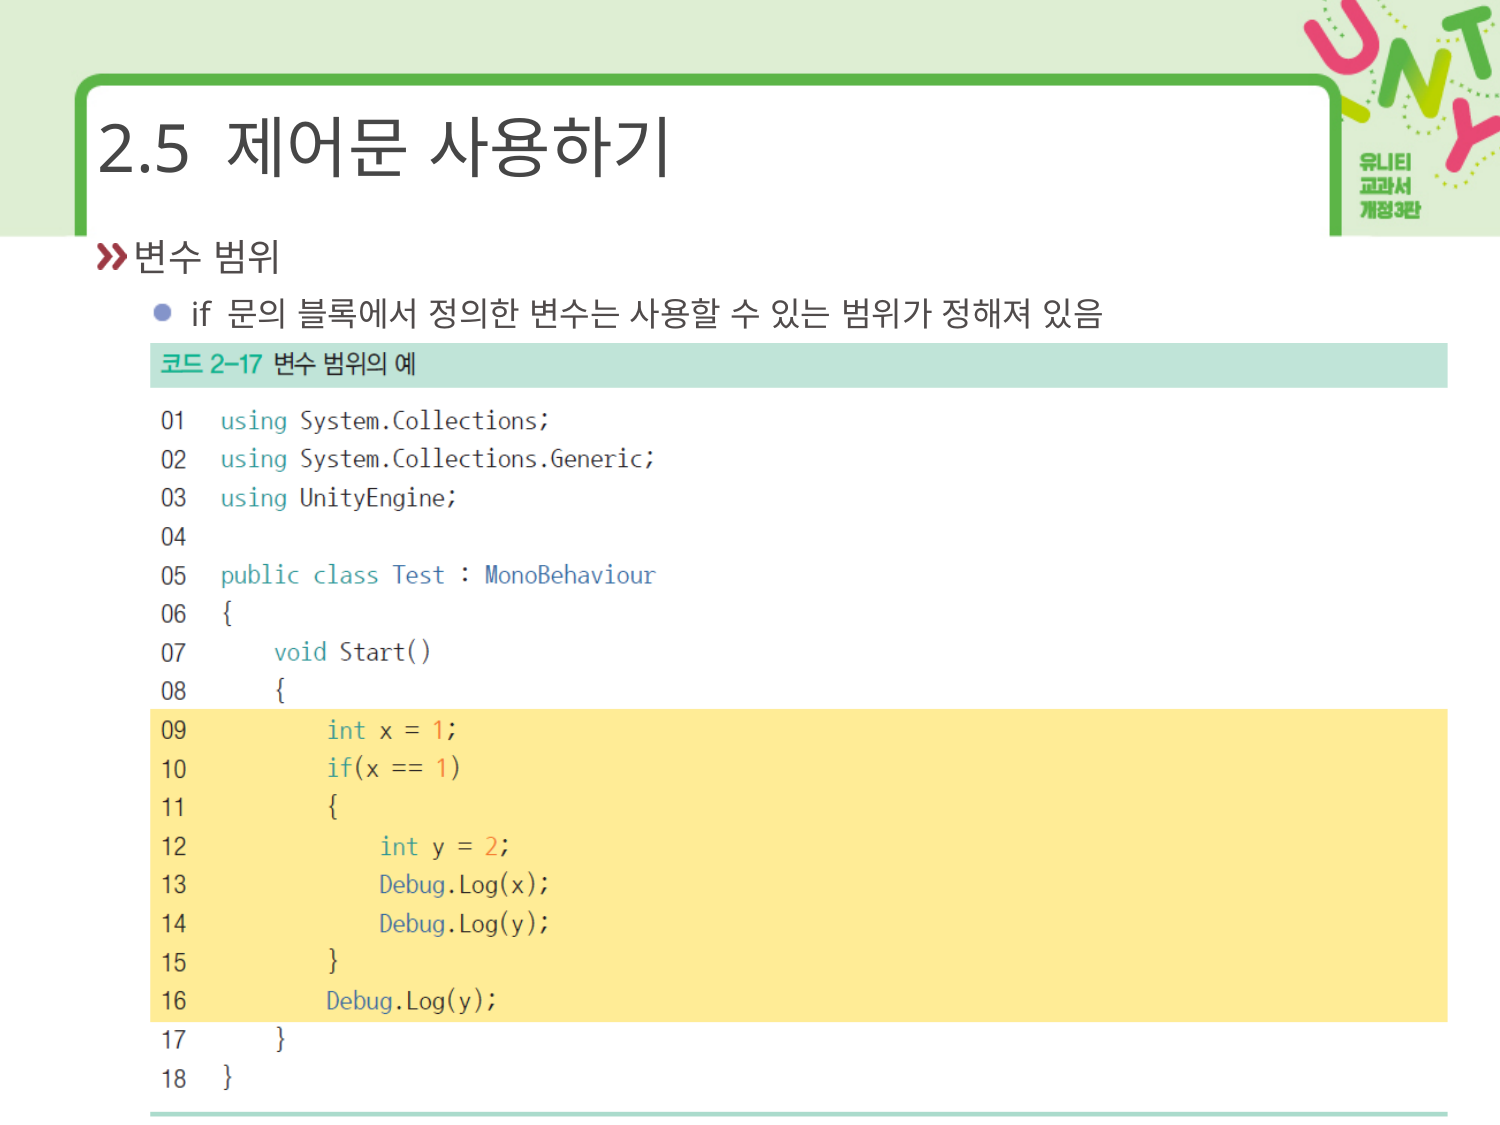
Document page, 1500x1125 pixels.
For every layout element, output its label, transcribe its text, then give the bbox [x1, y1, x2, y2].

list 변수 범위 if 문의 블록에서 정의한 변수는 사용할 수 있는 범위가 정해져 있음 [81, 222, 1412, 1037]
picture [0, 0, 1500, 1125]
title 2.5 제어문 사용하기 [82, 61, 1413, 193]
